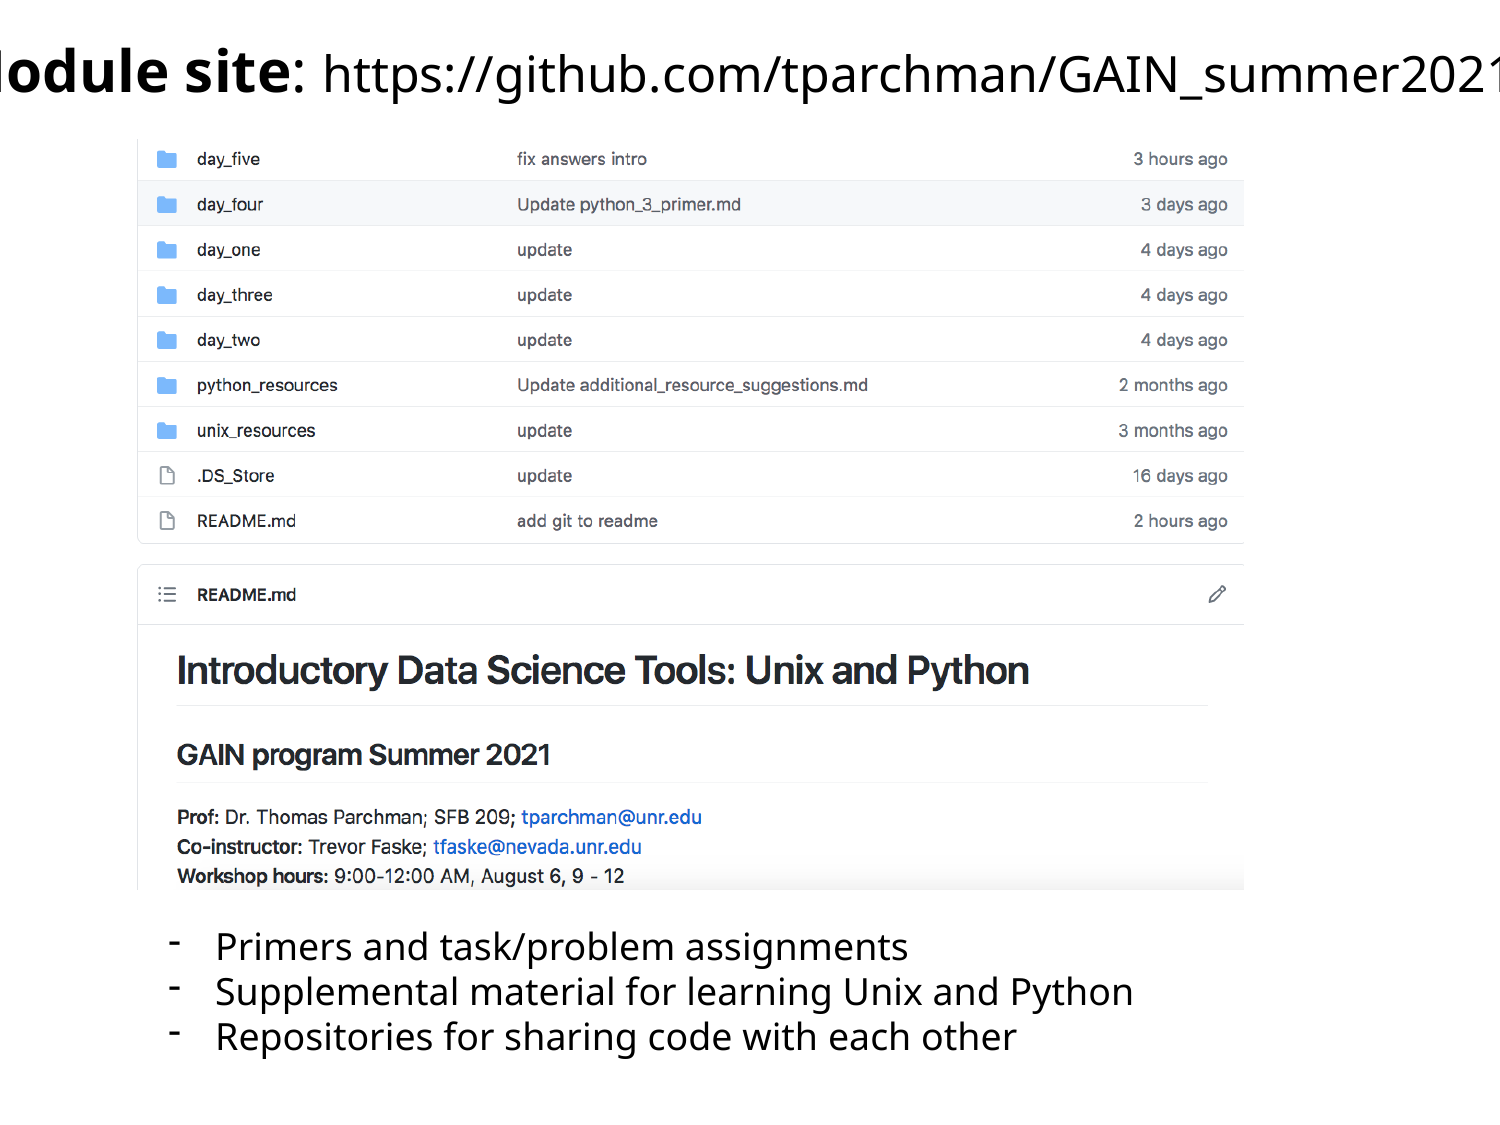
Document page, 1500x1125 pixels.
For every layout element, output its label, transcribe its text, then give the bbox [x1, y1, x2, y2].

picture [117, 139, 1245, 890]
text_box Module site: https://github.com/tparchman/GAIN_summer2021 [0, 27, 1500, 112]
text_box Primers and task/problem assignments Supplemental material for learning Unix and Python Repositories for sharing code with each other [153, 916, 1500, 1066]
